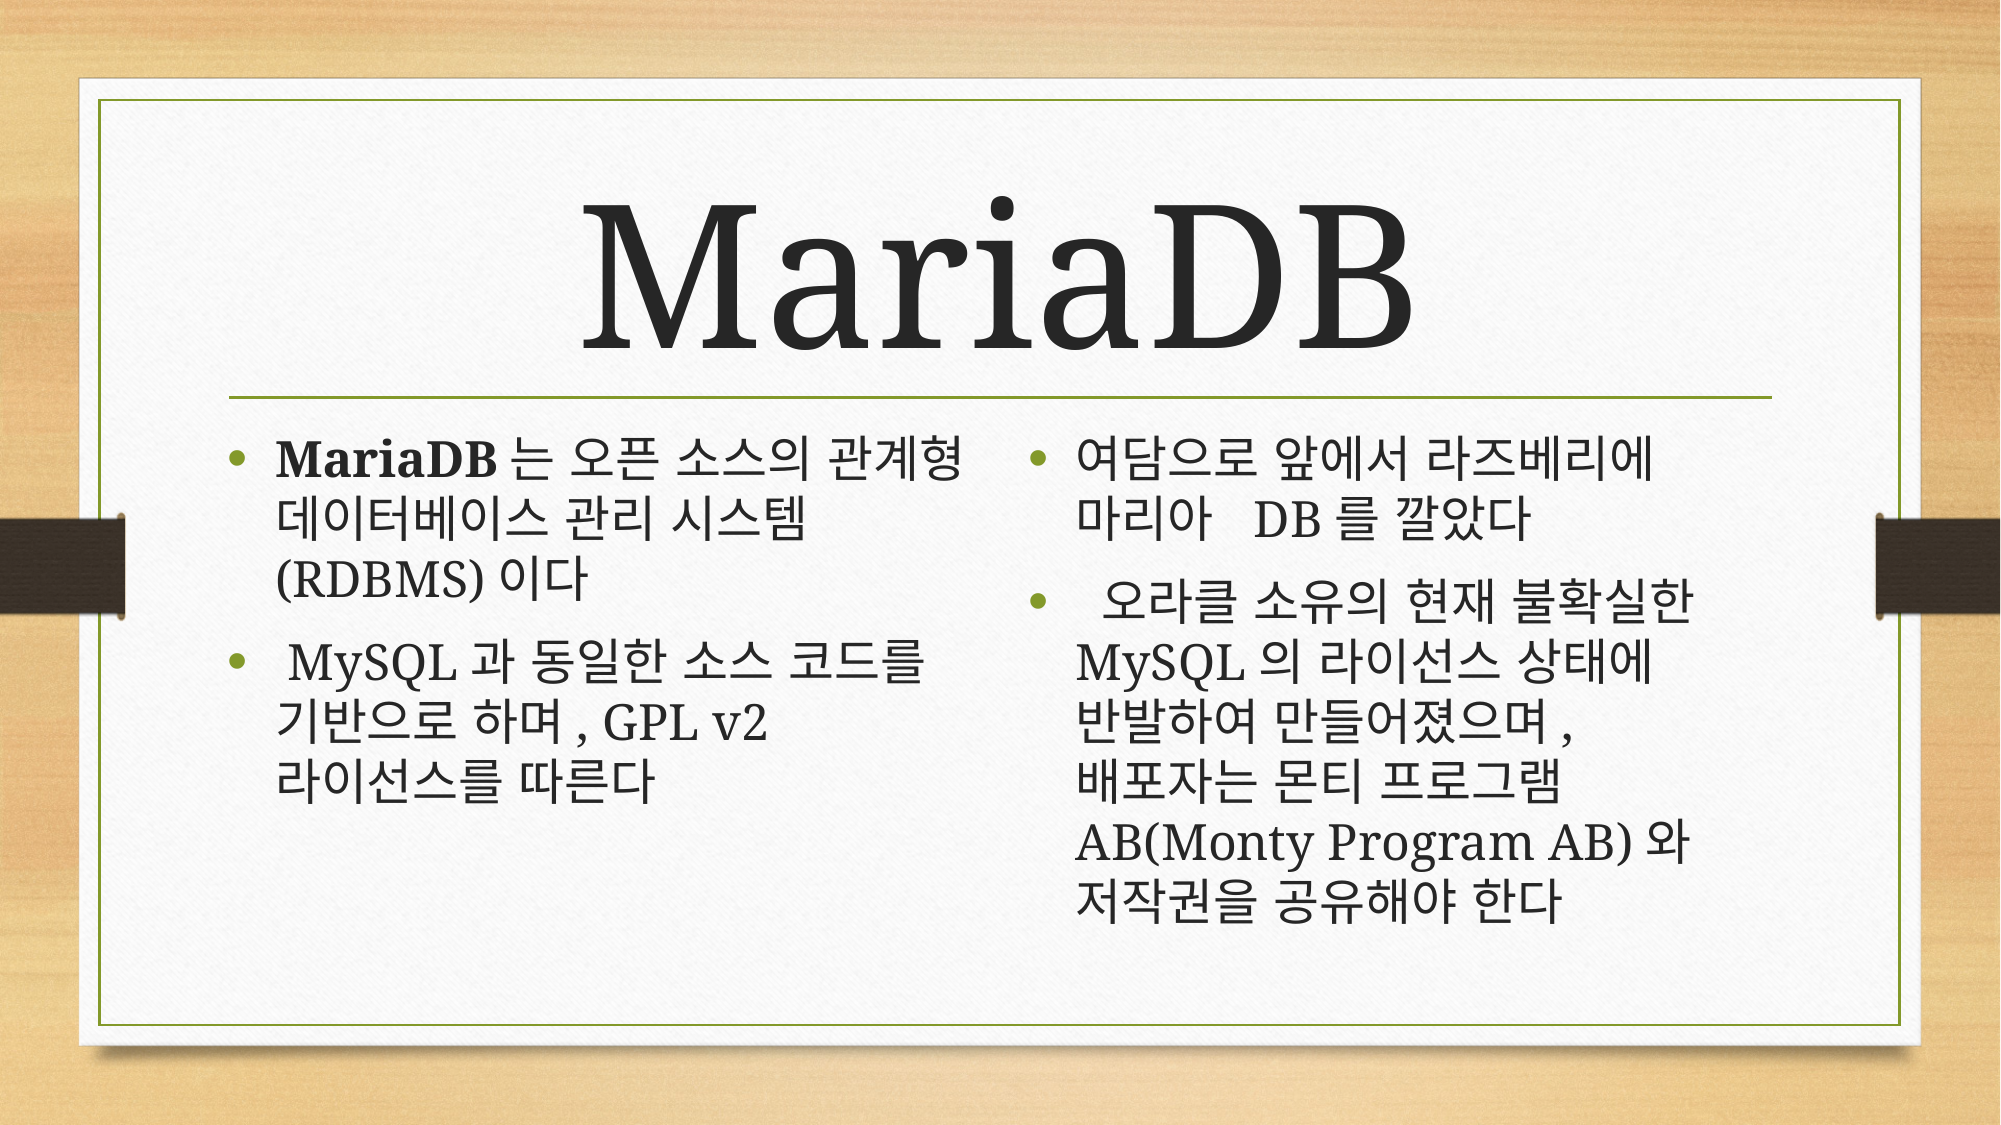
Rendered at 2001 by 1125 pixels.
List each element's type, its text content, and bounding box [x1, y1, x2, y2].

list 여담으로 앞에서 라즈베리에 마리아 DB를 깔았다 오라클 소유의 현재 불확실한 MySQL의 라이선스 상태에 반발하여 만들어졌으며, 배포자는 몬티 프로그램 AB(Monty Program AB)와 저작권을 공유해야 한다 [1013, 420, 1788, 963]
list MariaDB는 오픈 소스의 관계형 데이터베이스 관리 시스템(RDBMS)이다 MySQL과 동일한 소스 코드를 기반으로 하며, GPL v2 라이선스를 따른다 [213, 420, 987, 963]
title MariaDB [212, 161, 1788, 375]
picture [0, 0, 2001, 1125]
